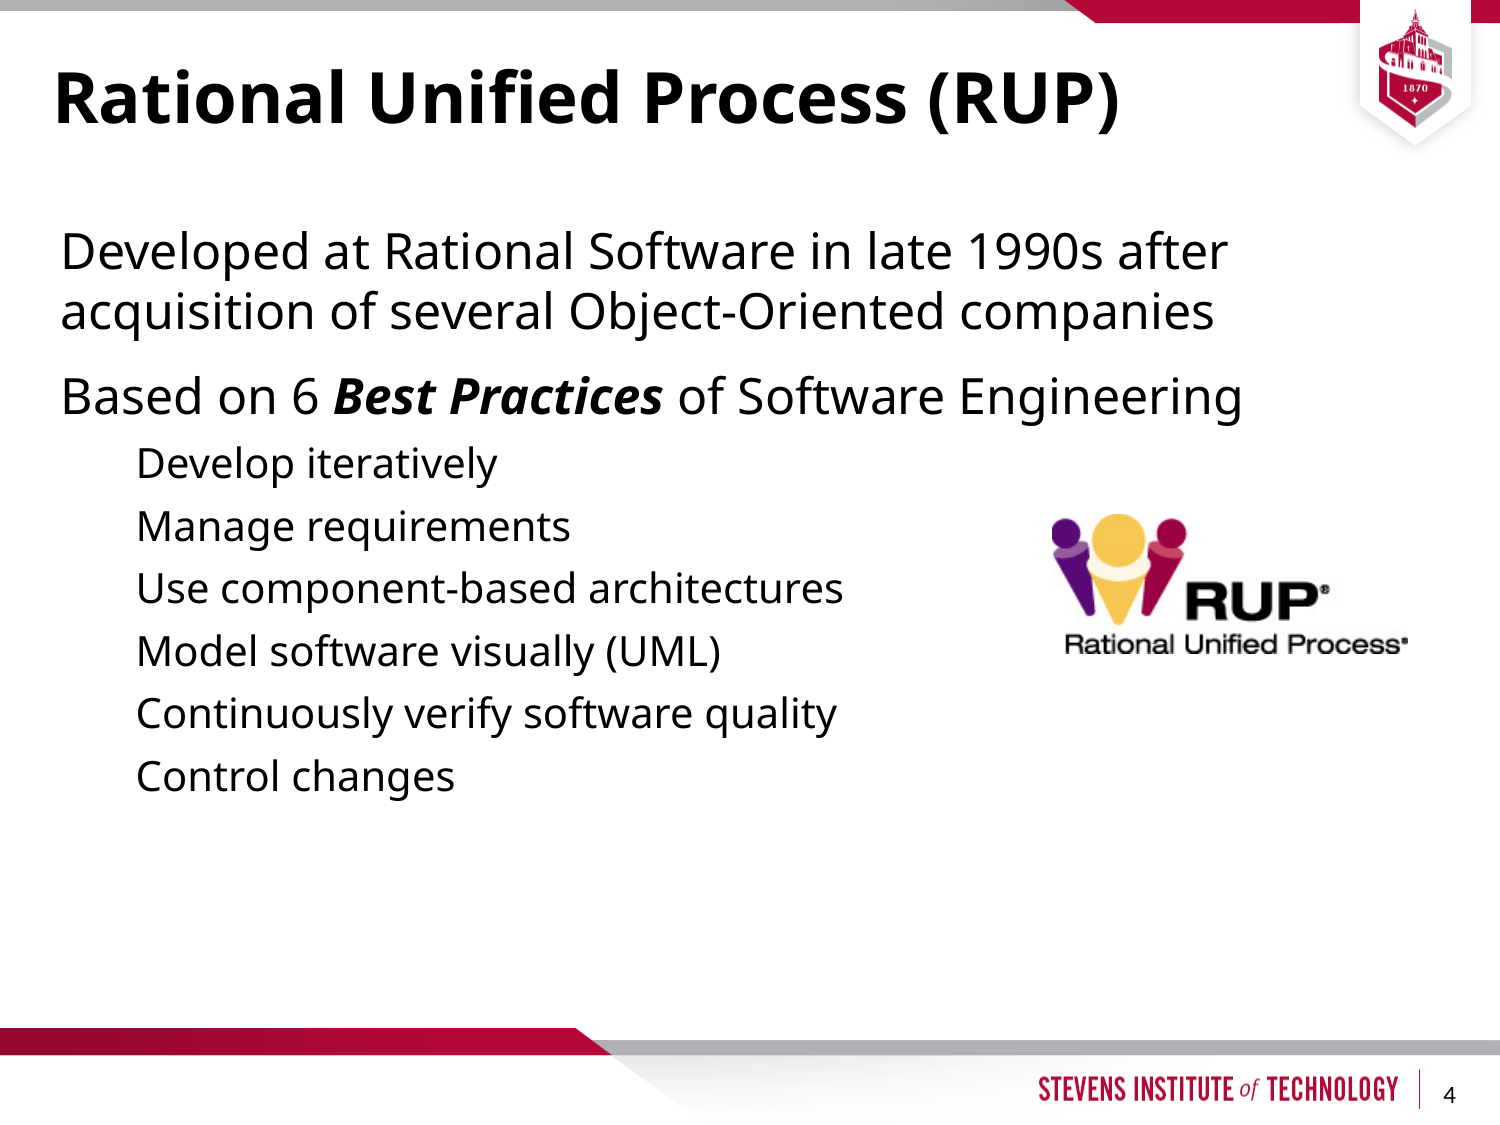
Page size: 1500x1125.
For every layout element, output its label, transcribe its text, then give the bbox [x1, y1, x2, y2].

slide_number 4 [1428, 1071, 1490, 1108]
picture [1052, 513, 1408, 654]
picture [0, 0, 1500, 160]
title Rational Unified Process (RUP) [37, 45, 1338, 233]
list Developed at Rational Software in late 1990s after acquisition of several Object-Oriented companies Based on 6 Best Practices of Software Engineering Develop iteratively Manage requirements Use component-based architectures Model software visually (UML) Continuously verify software quality Control changes [45, 212, 1471, 953]
picture [0, 1028, 1500, 1125]
